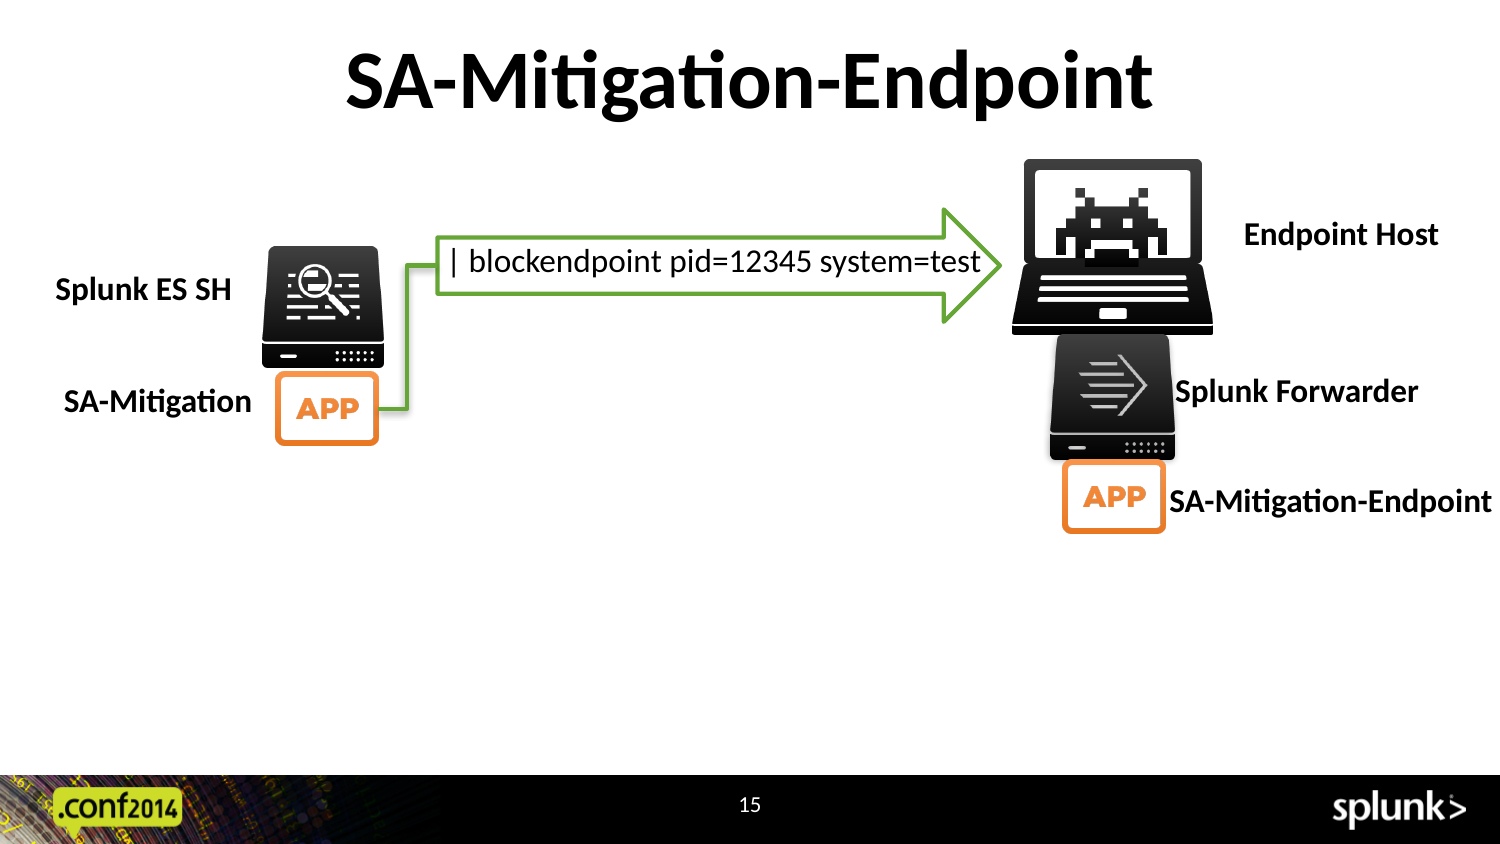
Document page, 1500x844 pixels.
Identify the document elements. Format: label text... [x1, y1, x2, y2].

picture [1049, 334, 1176, 534]
text_box SA-Mitigation [2, 371, 269, 427]
title SA-Mitigation-Endpoint [0, 0, 1500, 150]
text_box Splunk ES SH [0, 259, 257, 314]
text_box [941, 207, 970, 232]
picture [262, 246, 384, 368]
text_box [378, 265, 438, 410]
text_box | blockendpoint pid=12345 system=test [431, 232, 1007, 287]
text_box Splunk Forwarder [1179, 361, 1500, 417]
picture [0, 775, 1500, 844]
text_box Endpoint Host [1216, 205, 1473, 260]
slide_number 15 [718, 782, 782, 825]
picture [274, 371, 379, 446]
text_box [442, 287, 982, 324]
text_box SA-Mitigation-Endpoint [1171, 471, 1500, 527]
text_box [1012, 159, 1213, 335]
